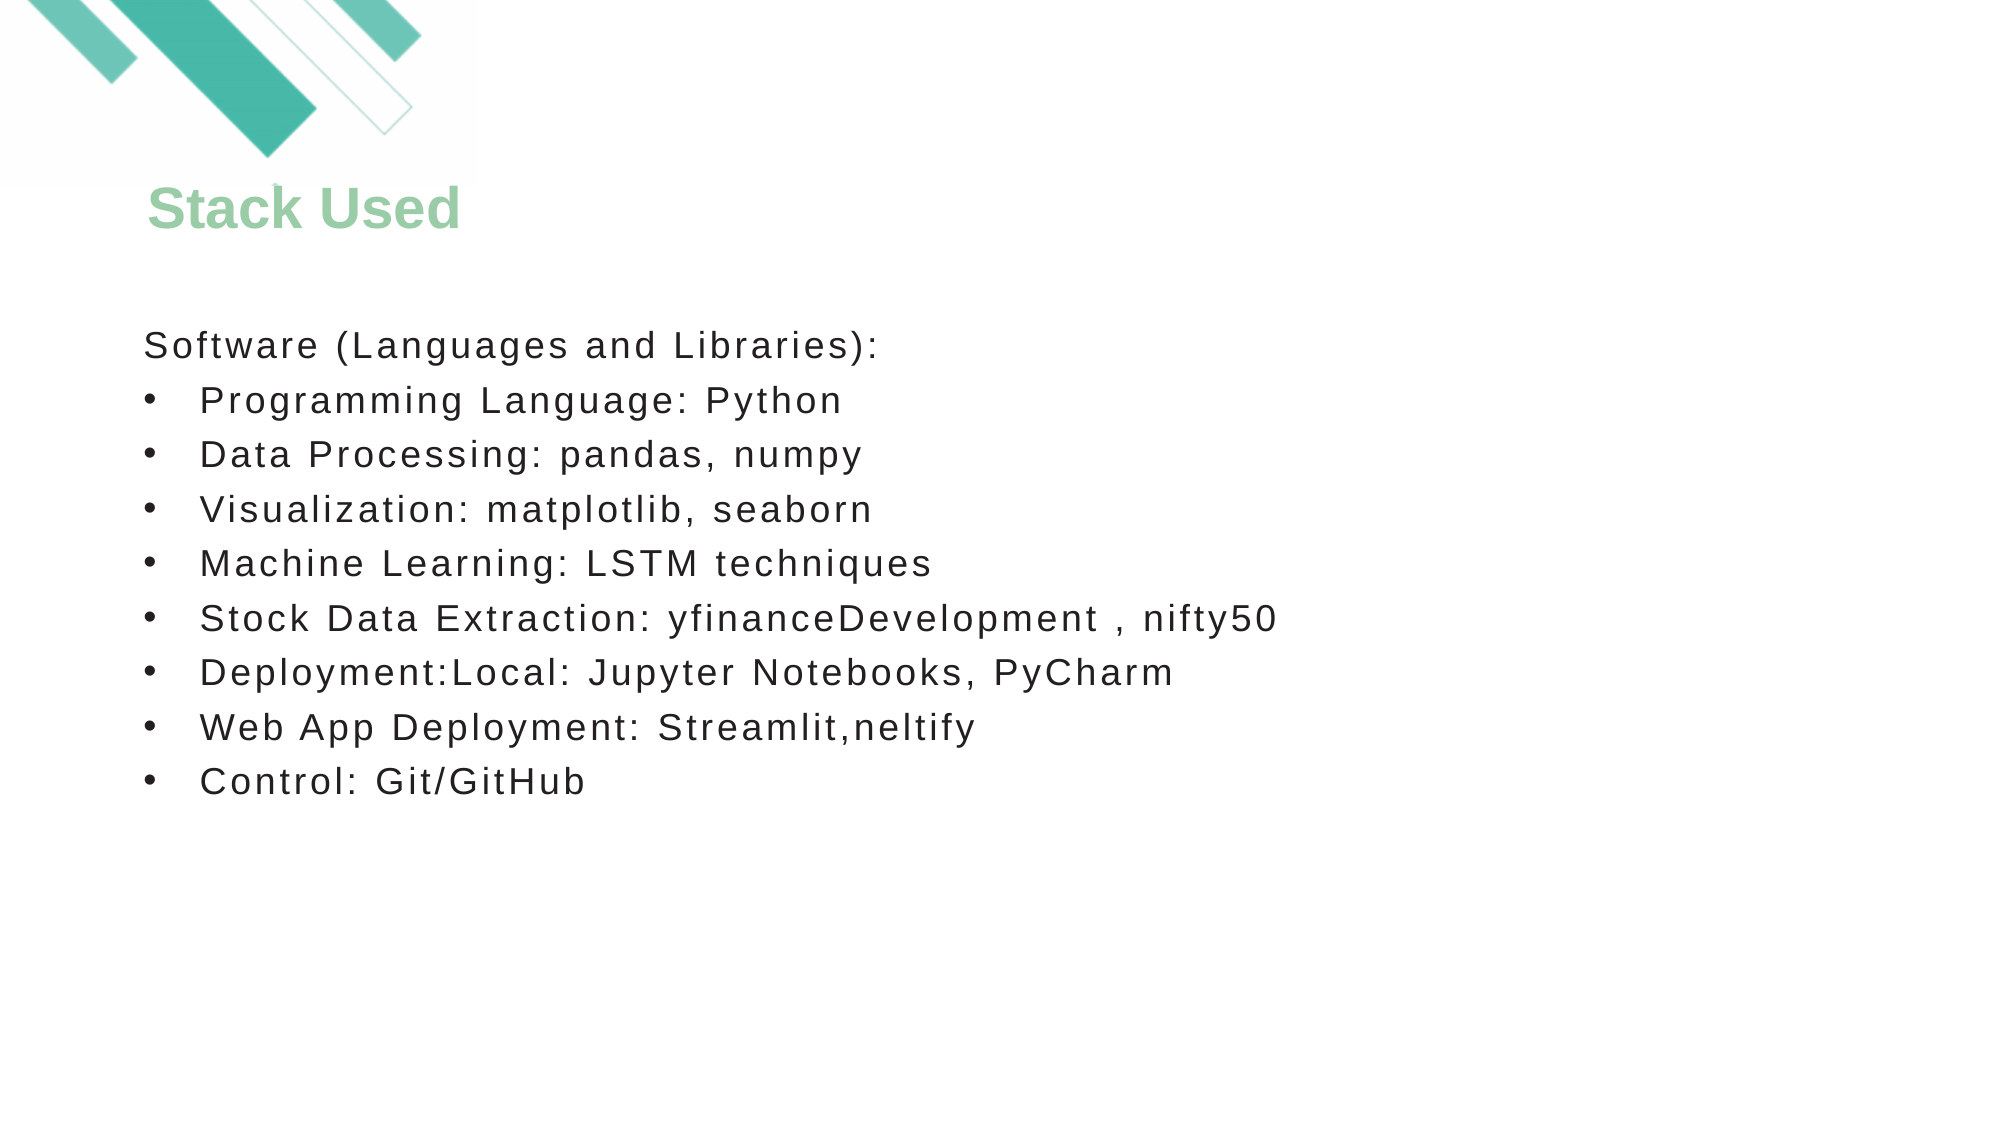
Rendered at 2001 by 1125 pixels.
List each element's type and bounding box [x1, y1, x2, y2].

picture [0, 0, 479, 186]
text_box [128, 162, 1957, 815]
